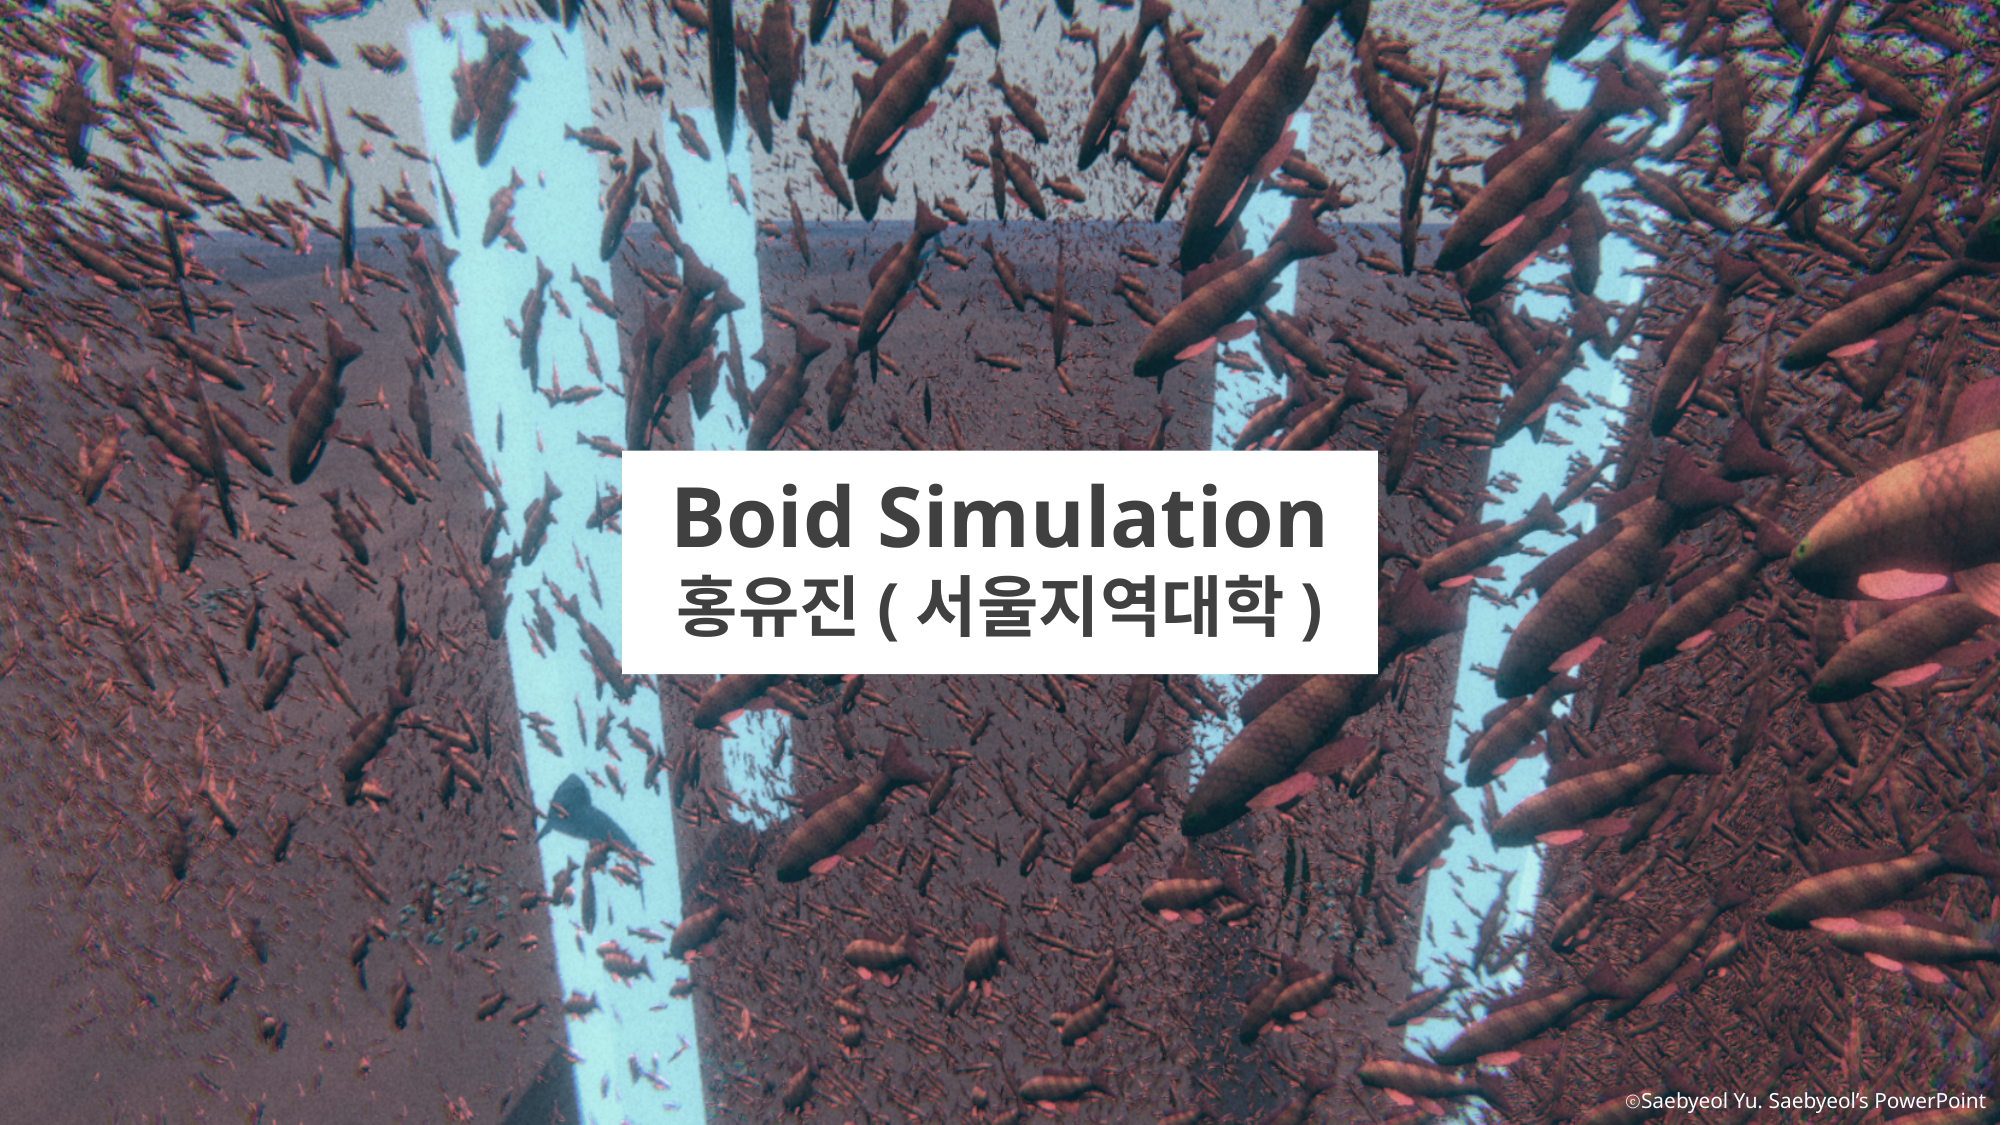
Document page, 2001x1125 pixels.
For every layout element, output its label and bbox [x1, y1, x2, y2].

picture [0, 0, 2000, 1125]
text_box [622, 450, 1378, 675]
